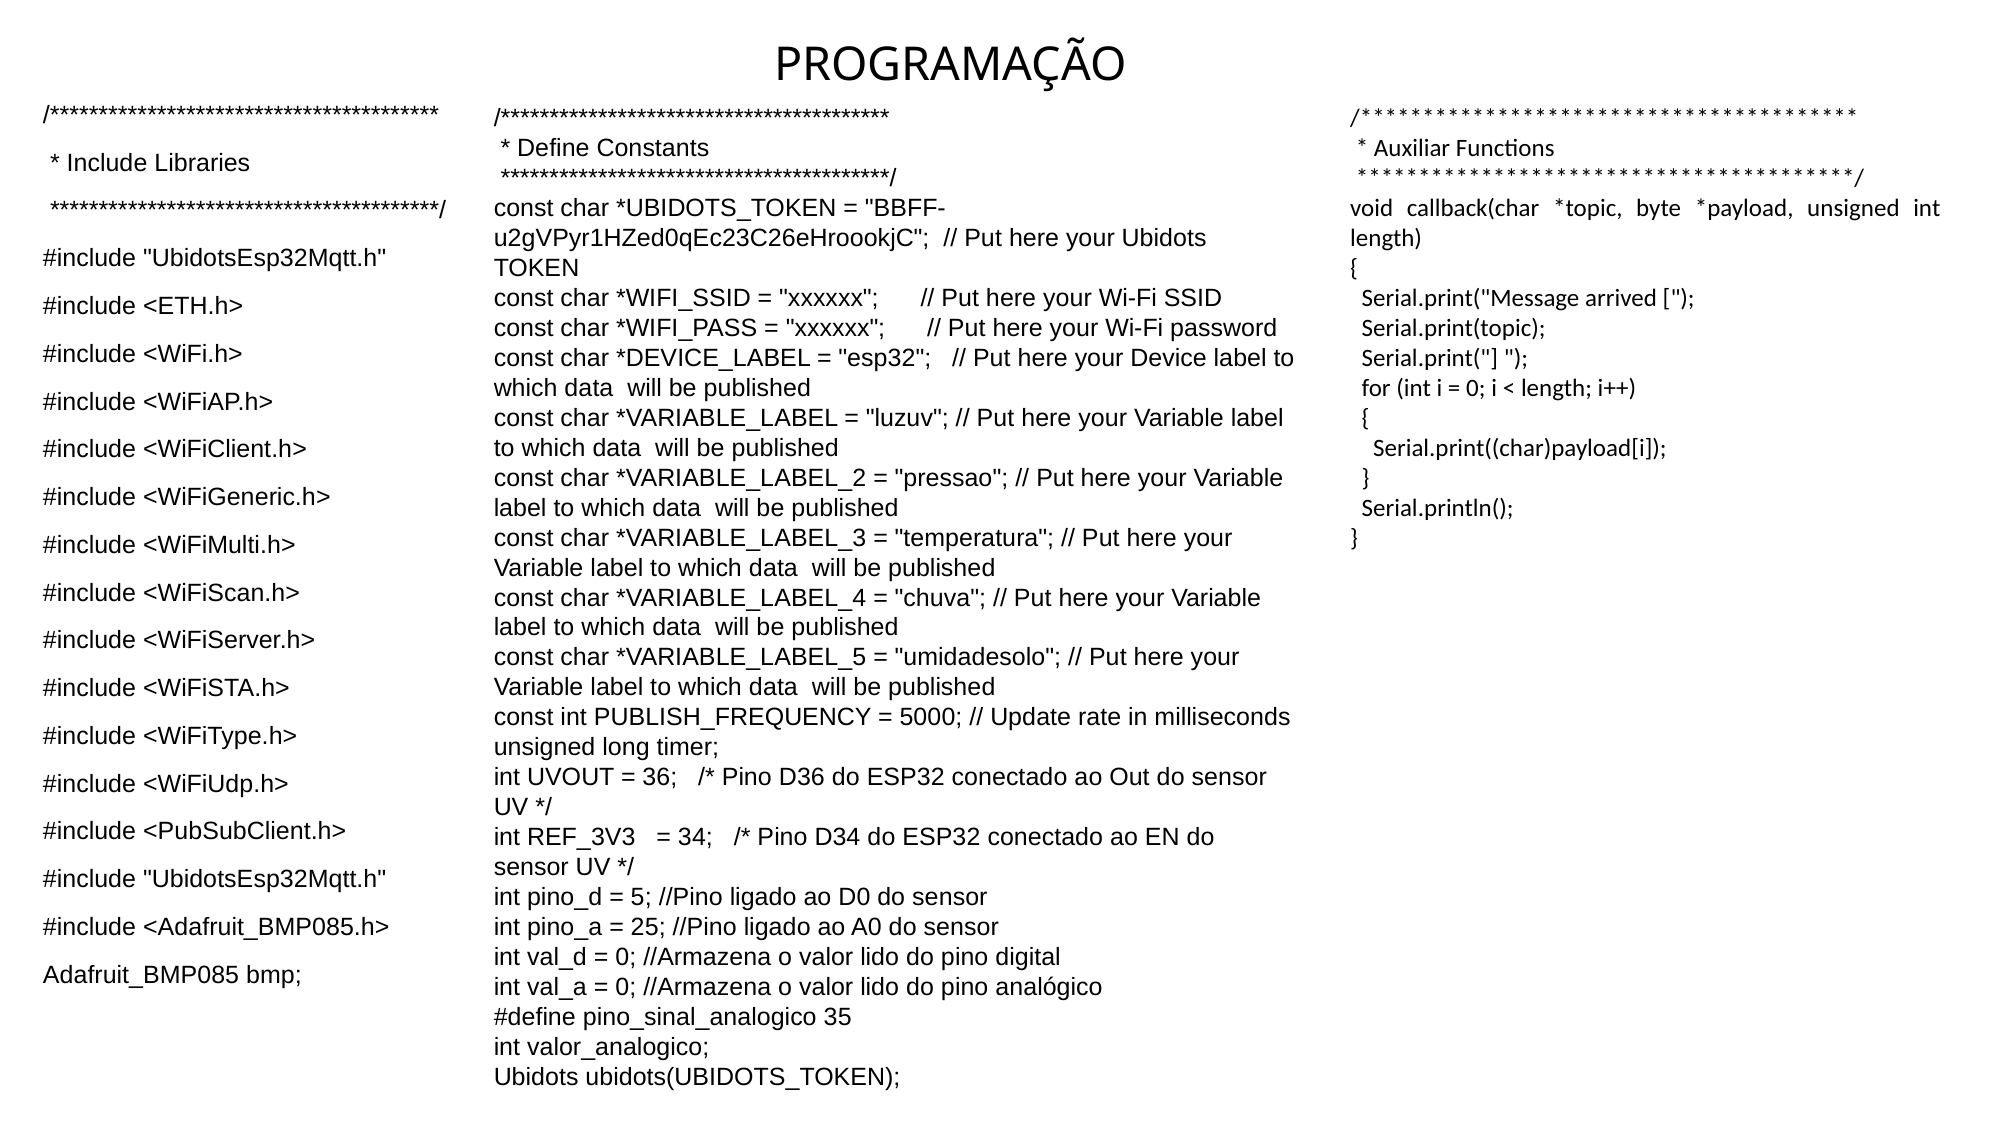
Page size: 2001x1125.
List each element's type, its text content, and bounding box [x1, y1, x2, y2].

text_box /**************************************** * Define Constants ****************************************/ const char *UBIDOTS_TOKEN = "BBFF-u2gVPyr1HZed0qEc23C26eHroookjC"; // Put here your Ubidots TOKEN const char *WIFI_SSID = "xxxxxx"; // Put here your Wi-Fi SSID const char *WIFI_PASS = "xxxxxx"; // Put here your Wi-Fi password const char *DEVICE_LABEL = "esp32"; // Put here your Device label to which data will be published const char *VARIABLE_LABEL = "luzuv"; // Put here your Variable label to which data will be published const char *VARIABLE_LABEL_2 = "pressao"; // Put here your Variable label to which data will be published const char *VARIABLE_LABEL_3 = "temperatura"; // Put here your Variable label to which data will be published const char *VARIABLE_LABEL_4 = "chuva"; // Put here your Variable label to which data will be published const char *VARIABLE_LABEL_5 = "umidadesolo"; // Put here your Variable label to which data will be published const int PUBLISH_FREQUENCY = 5000; // Update rate in milliseconds unsigned long timer; int UVOUT = 36; /* Pino D36 do ESP32 conectado ao Out do sensor UV */ int REF_3V3 = 34; /* Pino D34 do ESP32 conectado ao EN do sensor UV */ int pino_d = 5; //Pino ligado ao D0 do sensor int pino_a = 25; //Pino ligado ao A0 do sensor int val_d = 0; //Armazena o valor lido do pino digital int val_a = 0; //Armazena o valor lido do pino analógico #define pino_sinal_analogico 35 int valor_analogico; Ubidots ubidots(UBIDOTS_TOKEN); [478, 94, 1313, 1098]
list /**************************************** * Include Libraries ****************************************/ #include "UbidotsEsp32Mqtt.h" #include <ETH.h> #include <WiFi.h> #include <WiFiAP.h> #include <WiFiClient.h> #include <WiFiGeneric.h> #include <WiFiMulti.h> #include <WiFiScan.h> #include <WiFiServer.h> #include <WiFiSTA.h> #include <WiFiType.h> #include <WiFiUdp.h> #include <PubSubClient.h> #include "UbidotsEsp32Mqtt.h" #include <Adafruit_BMP085.h> Adafruit_BMP085 bmp; [27, 94, 478, 900]
text_box /**************************************** * Auxiliar Functions ****************************************/ void callback(char *topic, byte *payload, unsigned int length) { Serial.print("Message arrived ["); Serial.print(topic); Serial.print("] "); for (int i = 0; i < length; i++) { Serial.print((char)payload[i]); } Serial.println(); } [1335, 94, 1957, 589]
title PROGRAMAÇÃO [88, 32, 1814, 156]
